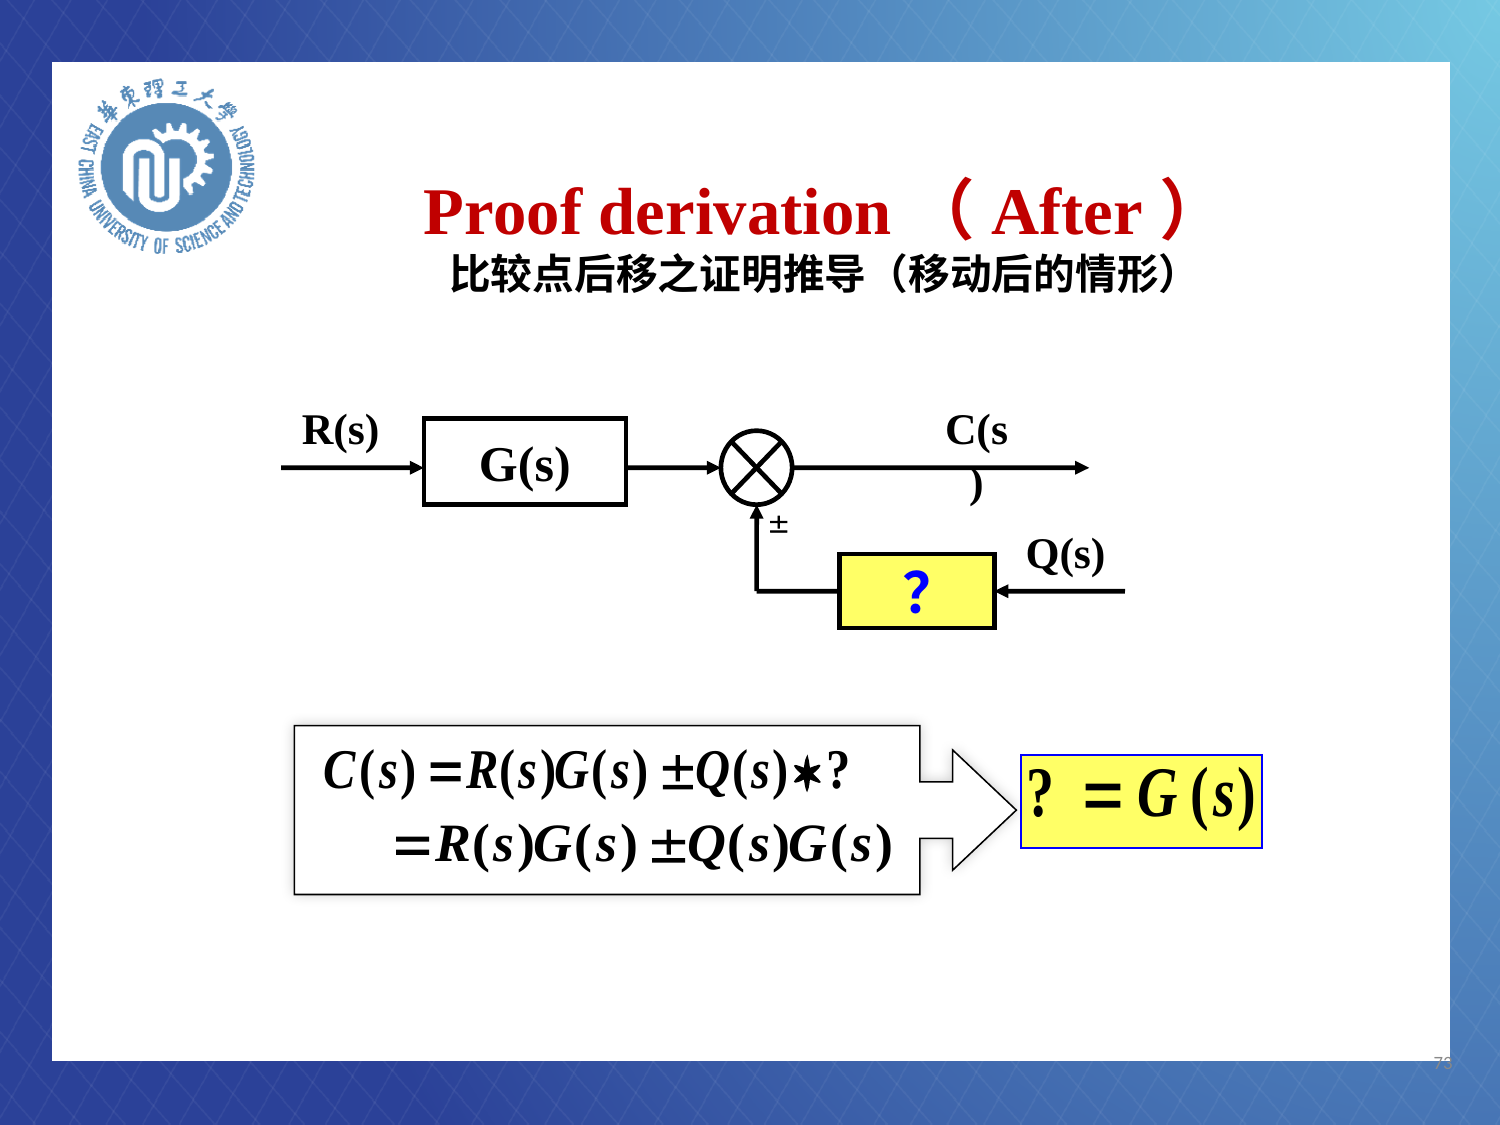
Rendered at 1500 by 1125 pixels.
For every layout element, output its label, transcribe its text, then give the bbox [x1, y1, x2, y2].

picture [0, 0, 1500, 1125]
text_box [318, 740, 856, 813]
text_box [384, 815, 900, 885]
text_box [294, 725, 1016, 895]
title Proof derivation（After） 比较点后移之证明推导（移动后的情形） [337, 184, 1313, 281]
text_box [280, 393, 1126, 629]
slide_number 73 [1155, 1024, 1468, 1100]
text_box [1021, 755, 1262, 848]
